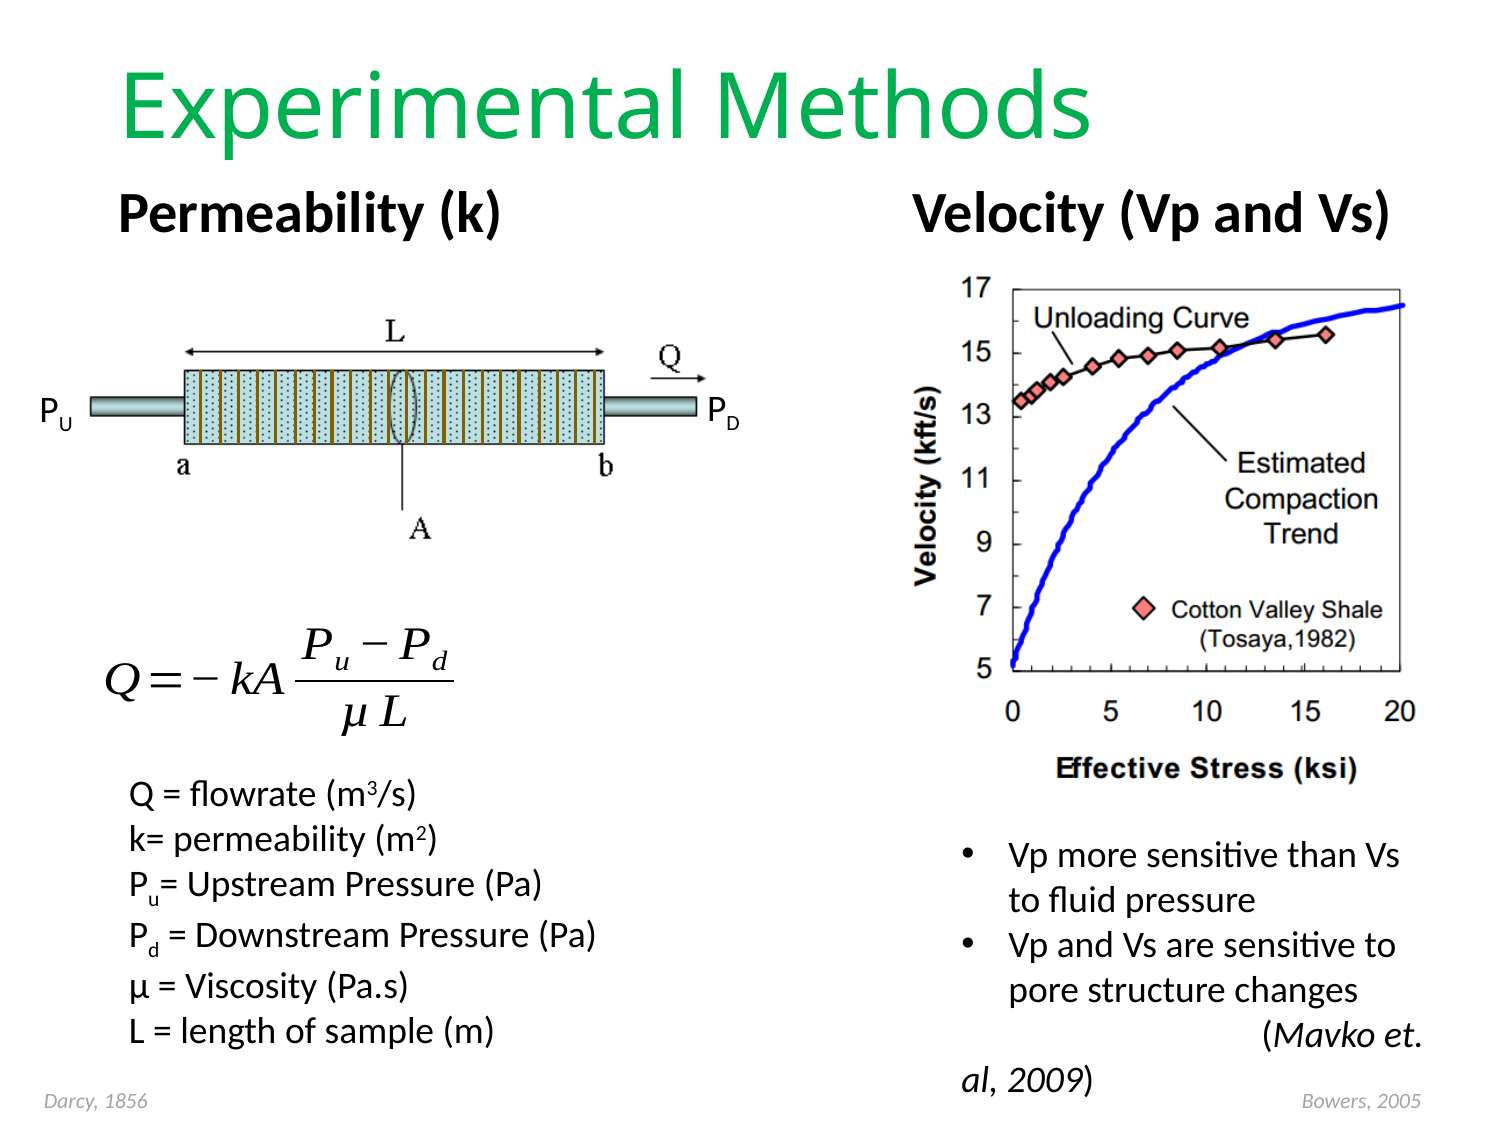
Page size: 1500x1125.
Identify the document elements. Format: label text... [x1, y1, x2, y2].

text_box Velocity (Vp and Vs) [897, 174, 1471, 256]
picture [908, 265, 1441, 814]
text_box Darcy, 1856 [28, 1079, 163, 1121]
text_box Bowers, 2005 [1287, 1079, 1436, 1121]
title Experimental Methods [103, 0, 1397, 218]
text_box Q = flowrate (m3/s) k= permeability (m2) Pu= Upstream Pressure (Pa) Pd = Downstream Pressure (Pa) µ = Viscosity (Pa.s) L = length of sample (m) [114, 761, 677, 1104]
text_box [24, 265, 766, 619]
list Permeability (k) [103, 174, 677, 256]
text_box Vp more sensitive than Vs to fluid pressure Vp and Vs are sensitive to pore structure changes (Mavko et. al, 2009) [946, 822, 1441, 1108]
